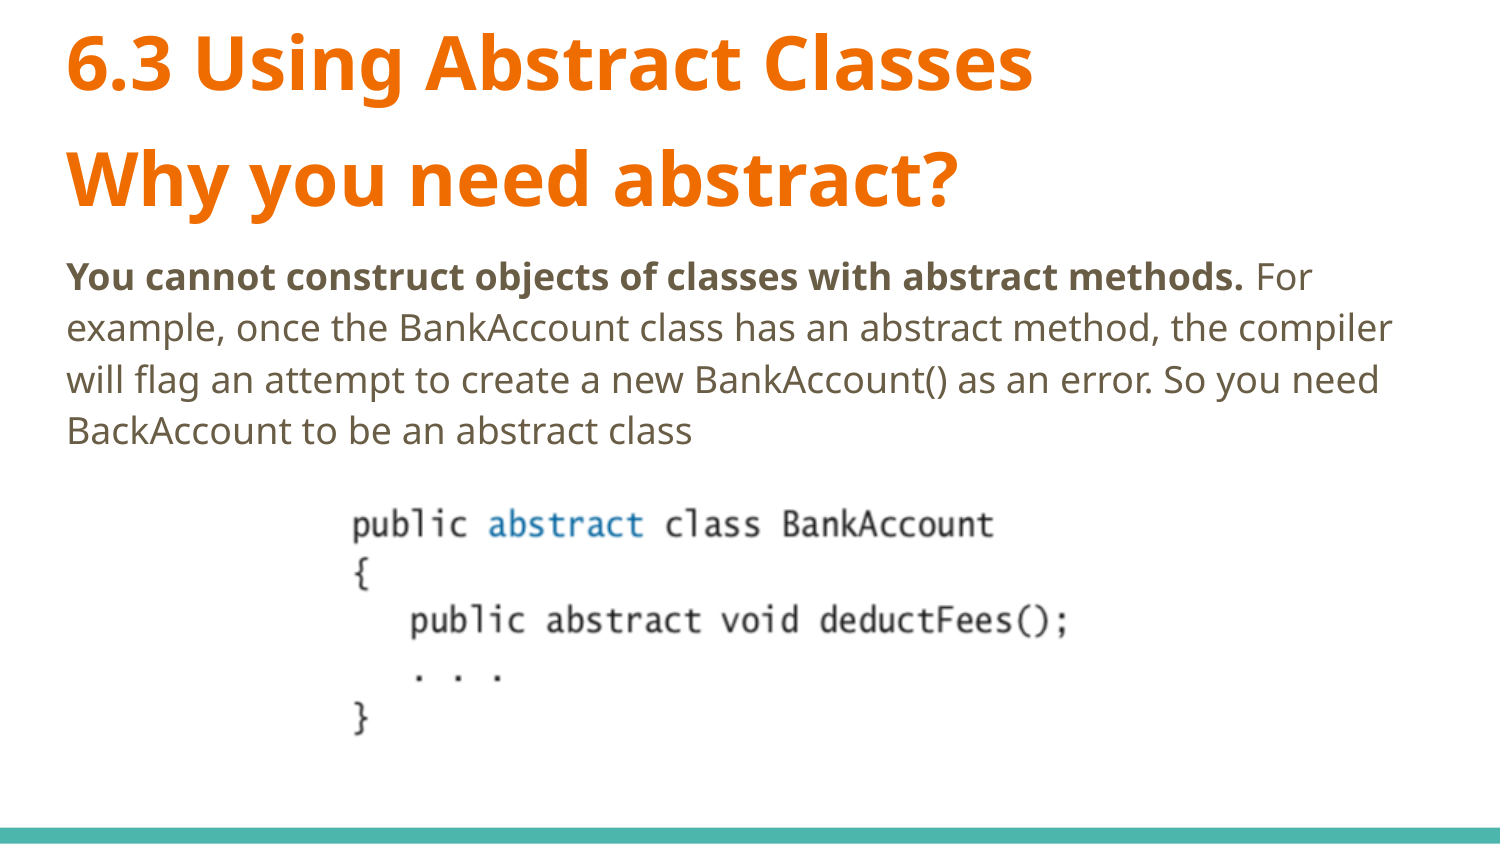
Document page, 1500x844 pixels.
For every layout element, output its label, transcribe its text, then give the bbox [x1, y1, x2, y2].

title 6.3 Using Abstract Classes [51, 0, 1449, 116]
list You cannot construct objects of classes with abstract methods. For example, once the BankAccount class has an abstract method, the compiler will flag an attempt to create a new BankAccount() as an error. So you need BackAccount to be an abstract class [51, 230, 1449, 773]
picture [325, 486, 1111, 750]
title Why you need abstract? [51, 116, 1449, 230]
